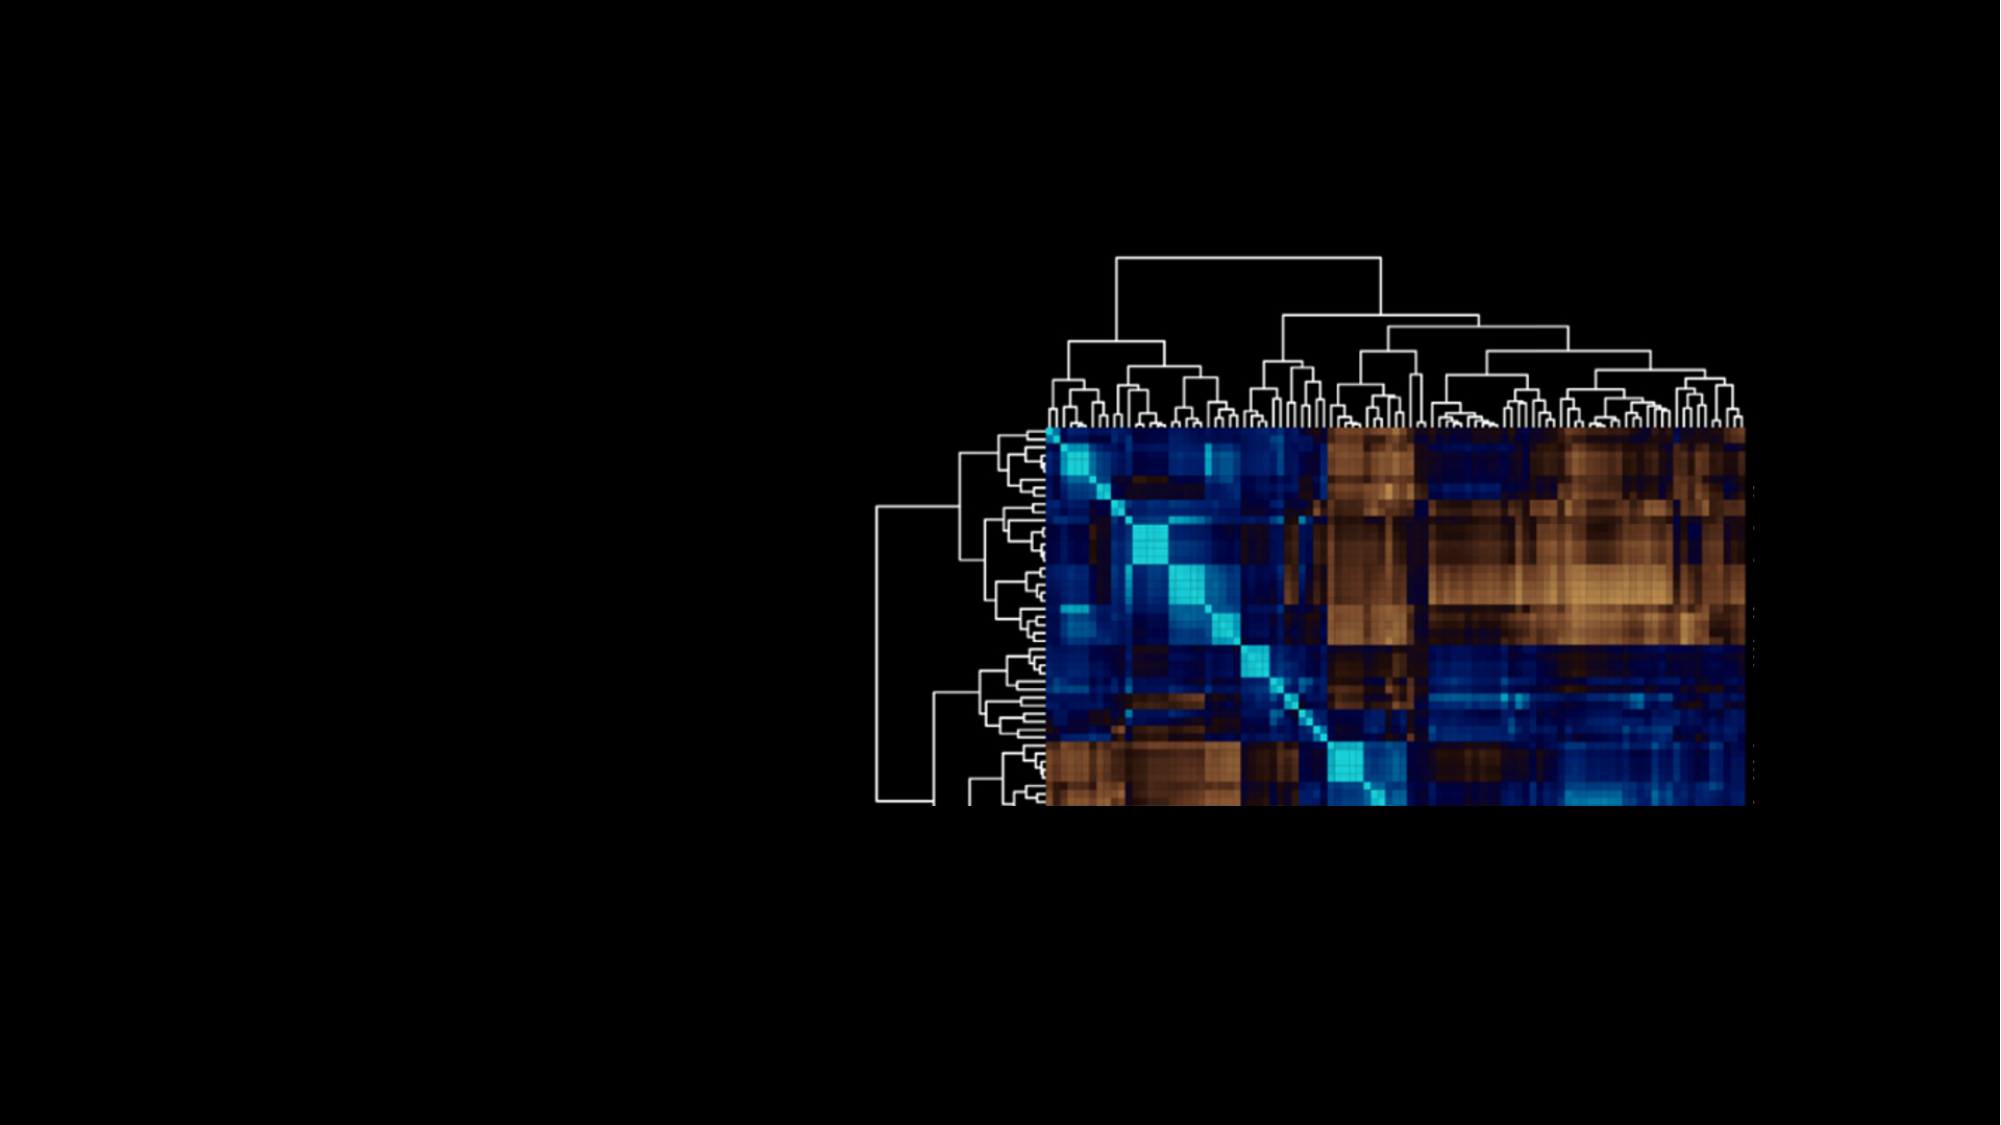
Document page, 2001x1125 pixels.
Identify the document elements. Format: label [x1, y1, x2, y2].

list [866, 244, 1755, 806]
